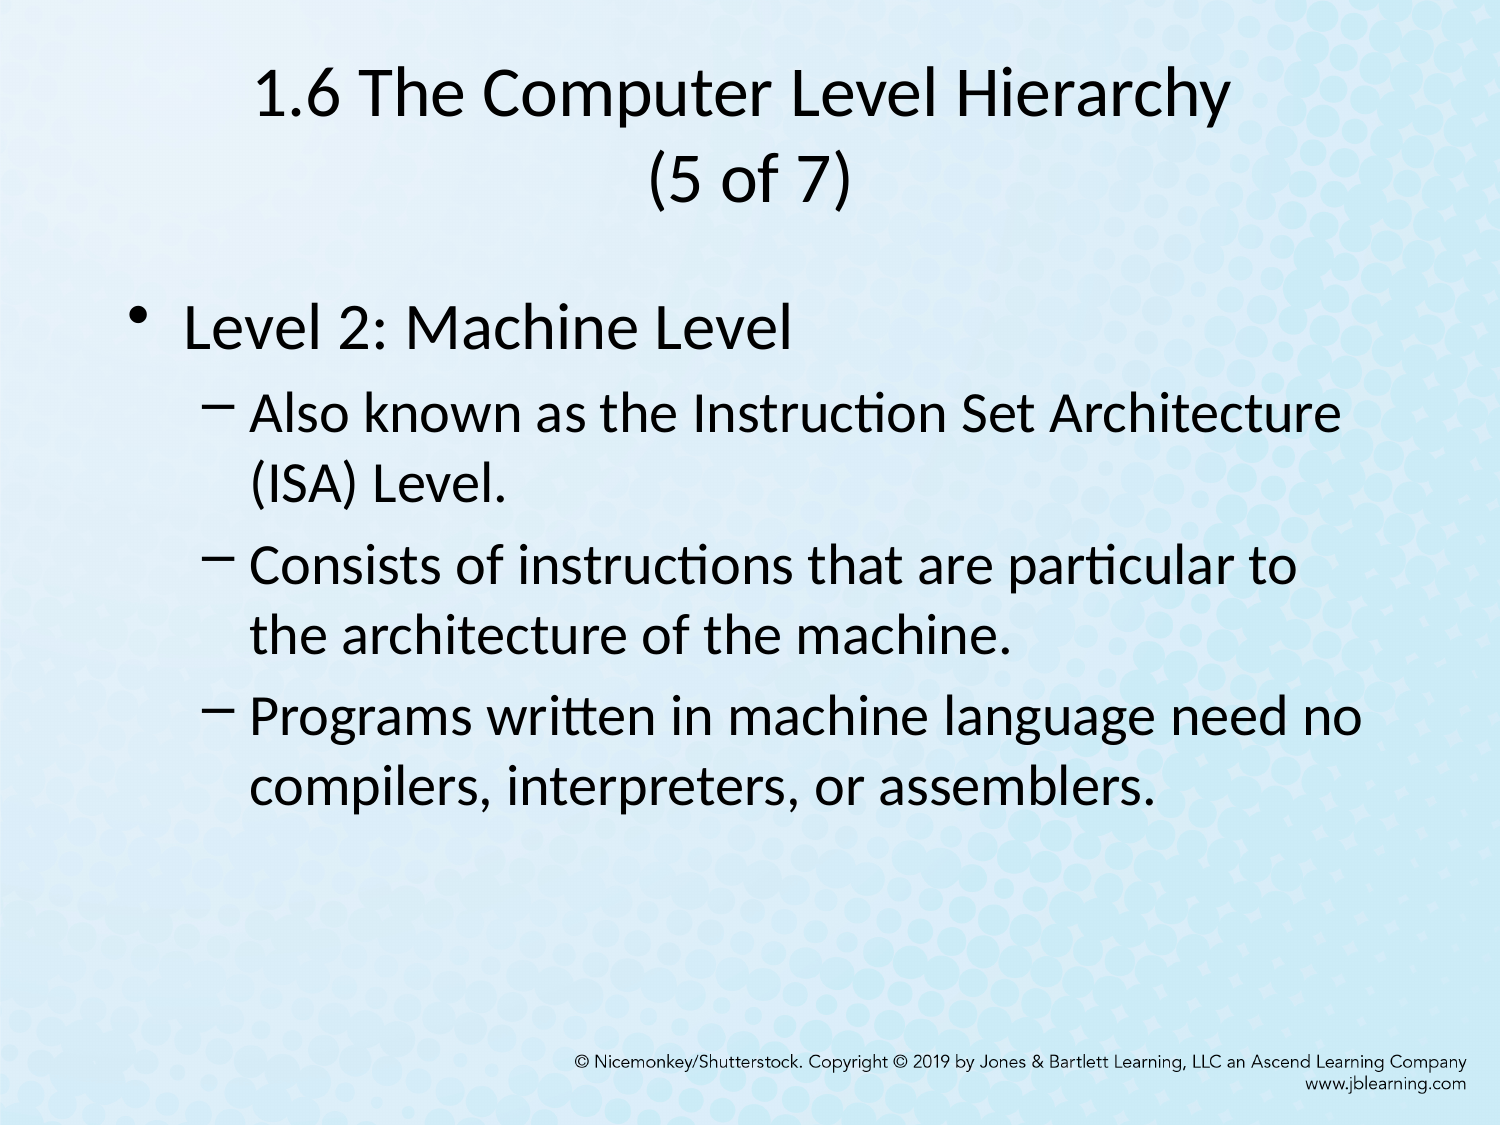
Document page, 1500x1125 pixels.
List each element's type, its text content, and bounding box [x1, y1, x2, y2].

title 1.6 The Computer Level Hierarchy (5 of 7) [112, 37, 1388, 225]
picture [0, 0, 1500, 1125]
list Level 2: Machine Level Also known as the Instruction Set Architecture (ISA) Level. Consists of instructions that are particular to the architecture of the machine. Programs written in machine language need no compilers, interpreters, or assemblers. [112, 275, 1388, 950]
